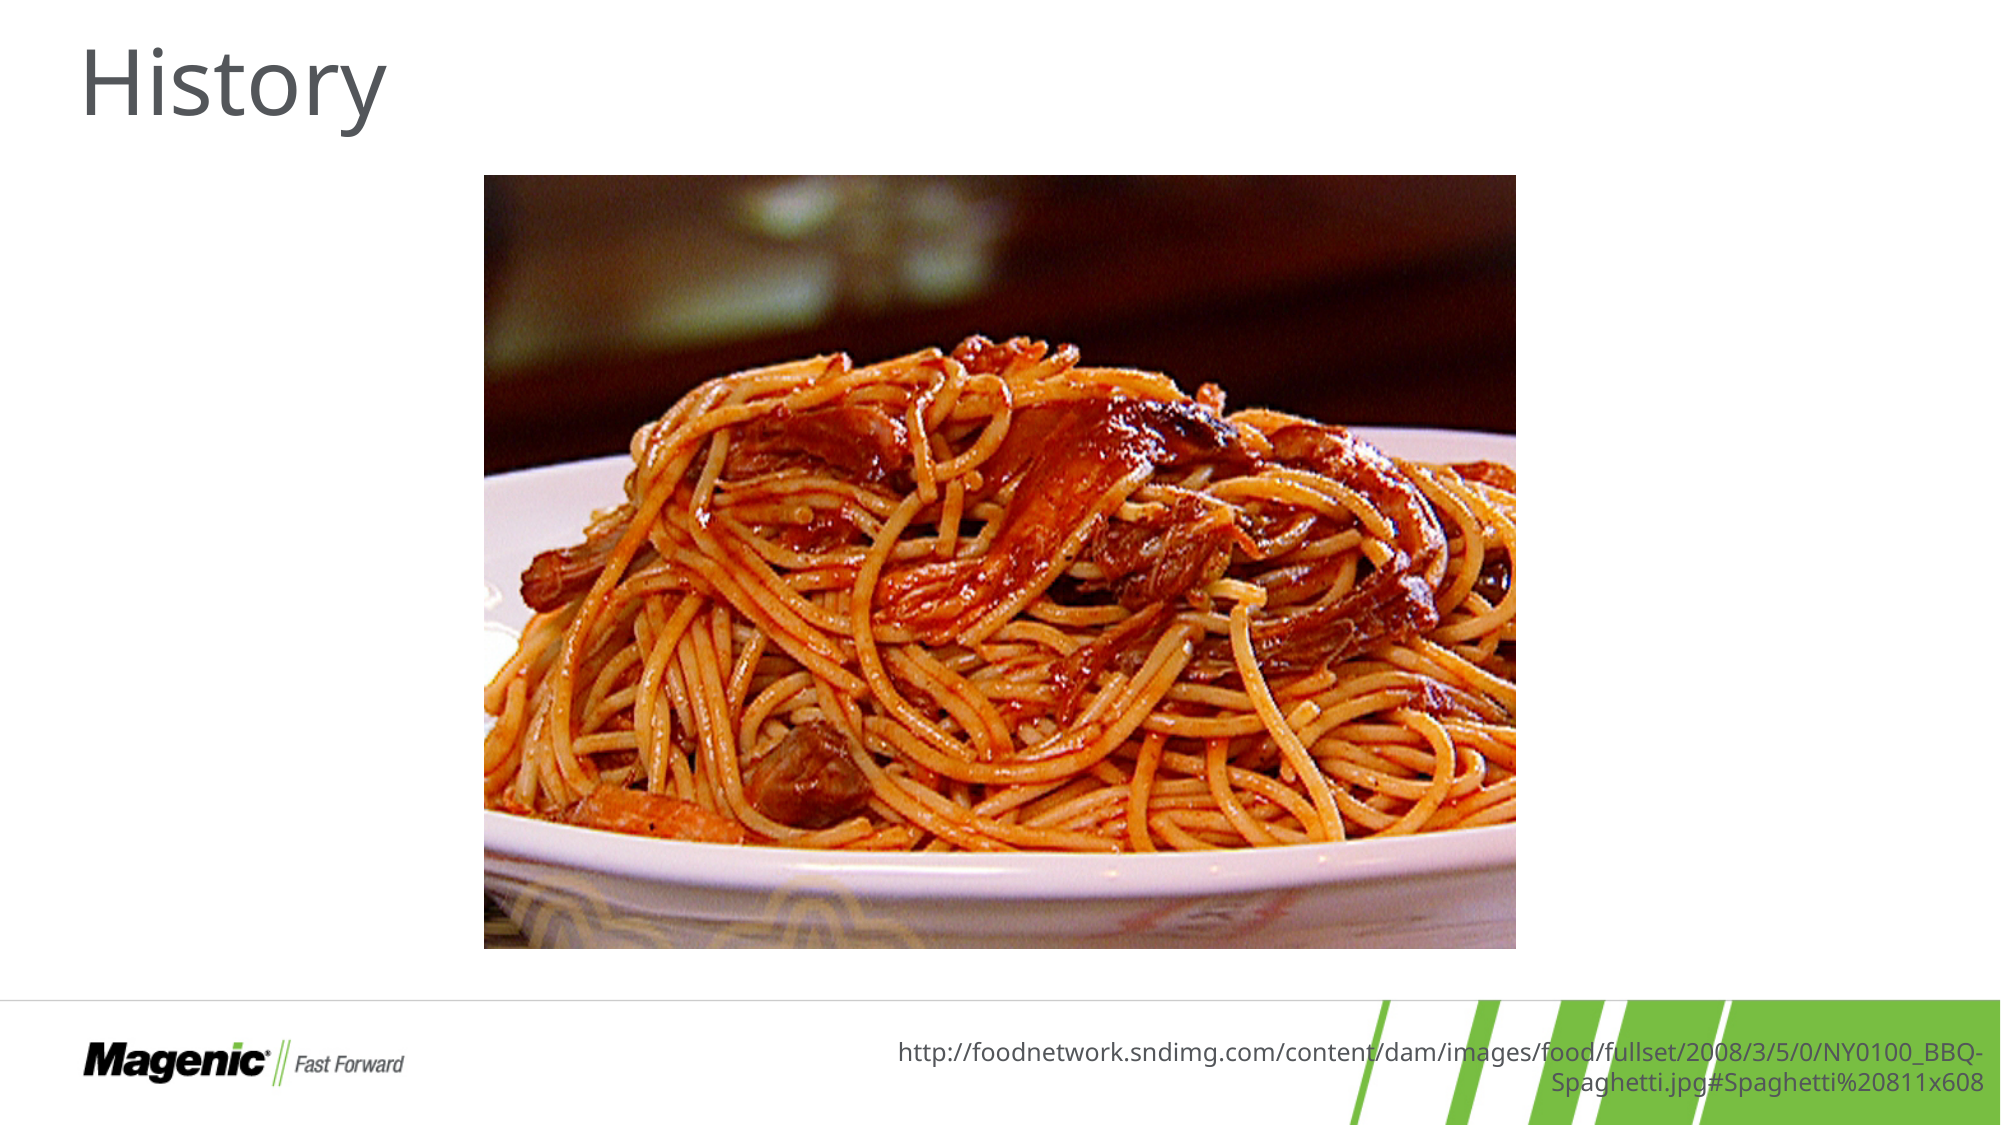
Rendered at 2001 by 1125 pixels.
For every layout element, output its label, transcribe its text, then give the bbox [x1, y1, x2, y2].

text_box http://foodnetwork.sndimg.com/content/dam/images/food/fullset/2008/3/5/0/NY0100_BBQ-Spaghetti.jpg#Spaghetti%20811x608 [624, 1029, 2000, 1104]
picture [0, 0, 2001, 1125]
title History [63, 41, 1938, 131]
